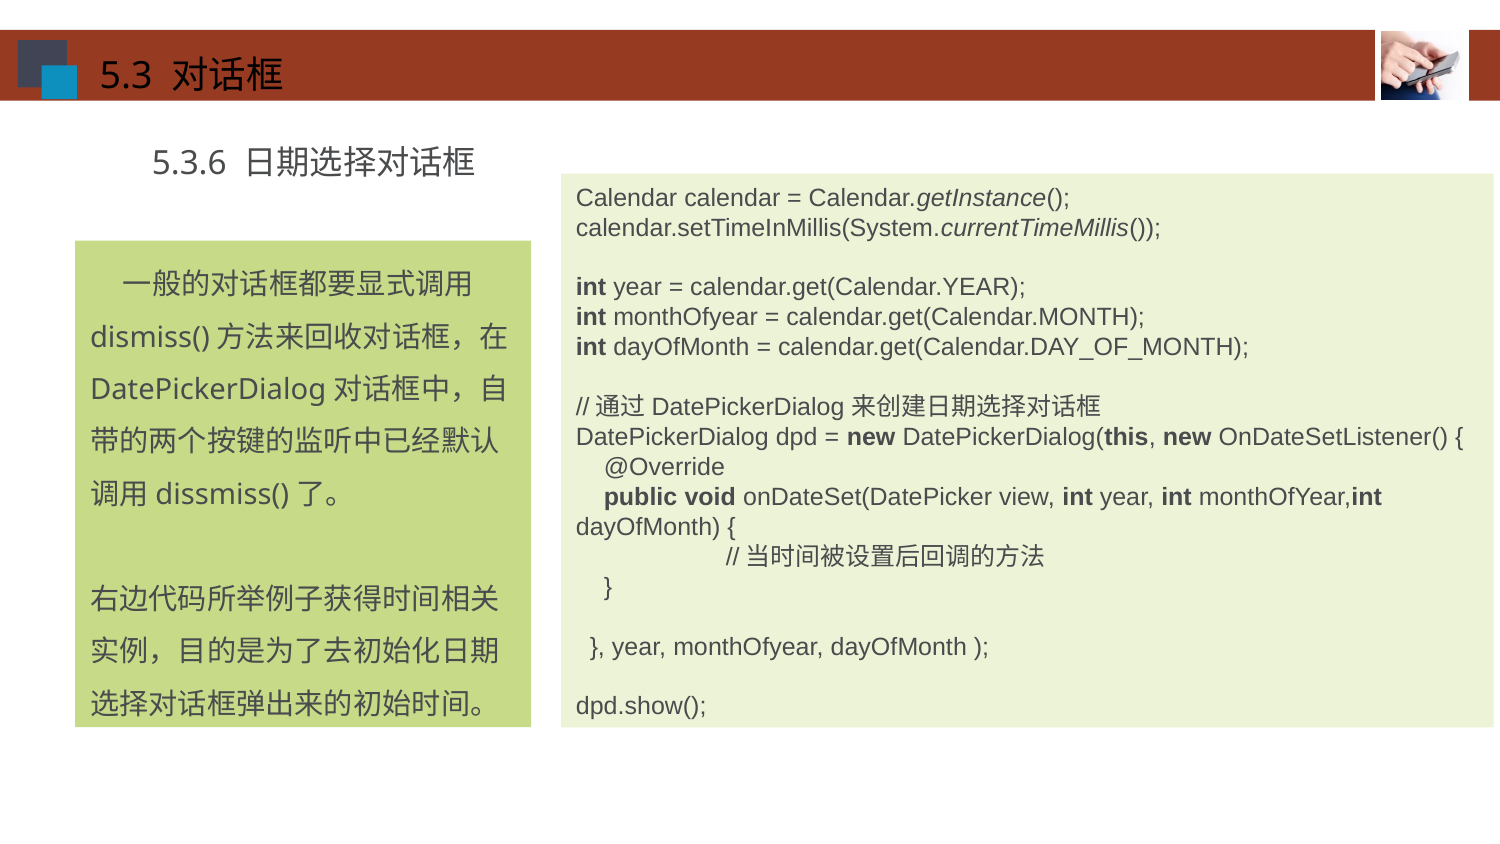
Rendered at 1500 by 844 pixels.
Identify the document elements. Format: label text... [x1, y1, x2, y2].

text_box 一般的对话框都要显式调用dismiss()方法来回收对话框，在DatePickerDialog对话框中，自带的两个按键的监听中已经默认调用dissmiss()了。 右边代码所举例子获得时间相关实例，目的是为了去初始化日期选择对话框弹出来的初始时间。 [75, 240, 532, 728]
picture [1381, 31, 1463, 100]
text_box Calendar calendar = Calendar.getInstance(); calendar.setTimeInMillis(System.currentTimeMillis()); int year = calendar.get(Calendar.YEAR); int monthOfyear = calendar.get(Calendar.MONTH); int dayOfMonth = calendar.get(Calendar.DAY_OF_MONTH); //通过DatePickerDialog来创建日期选择对话框 DatePickerDialog dpd = new DatePickerDialog(this, new OnDateSetListener() { @Override public void onDateSet(DatePicker view, int year, int monthOfYear,int dayOfMonth) { //当时间被设置后回调的方法 } }, year, monthOfyear, dayOfMonth ); dpd.show(); [561, 173, 1494, 728]
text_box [17, 40, 77, 100]
text_box 5.3 对话框 [84, 43, 299, 149]
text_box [135, 134, 1366, 280]
